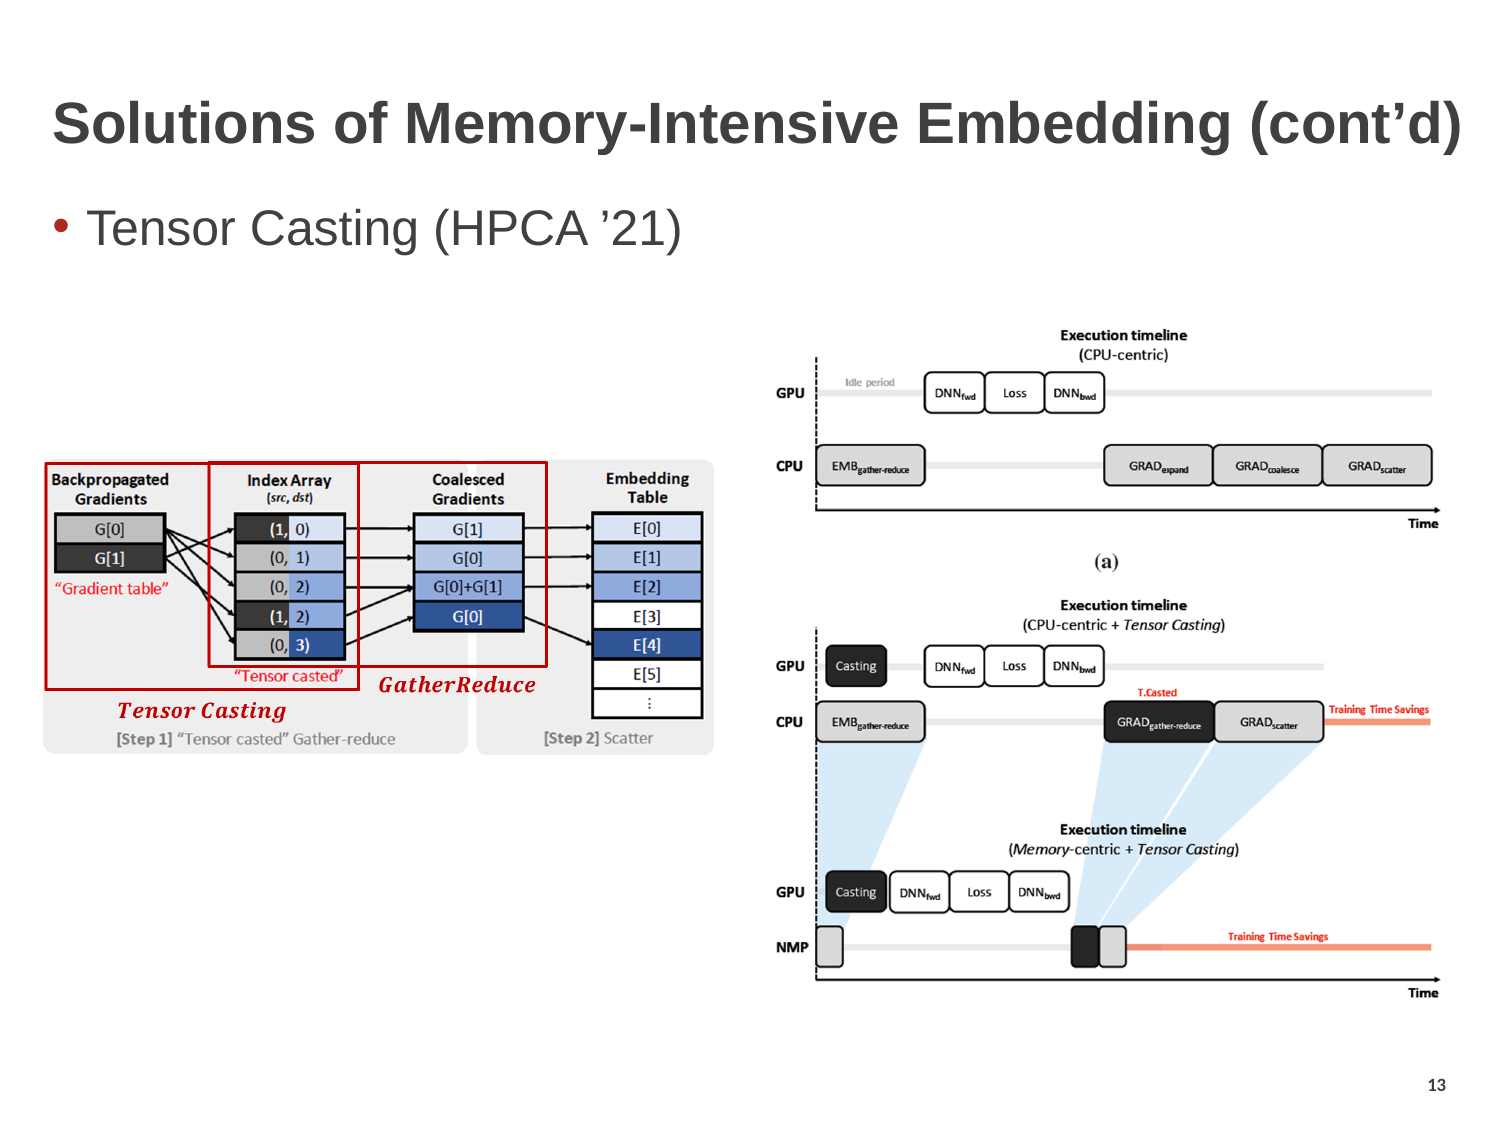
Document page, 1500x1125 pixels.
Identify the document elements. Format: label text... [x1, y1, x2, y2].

picture [37, 449, 721, 765]
picture [768, 324, 1462, 1011]
list Tensor Casting (HPCA ’21) [37, 187, 1476, 1068]
title Solutions of Memory-Intensive Embedding (cont’d) [37, 24, 1500, 163]
